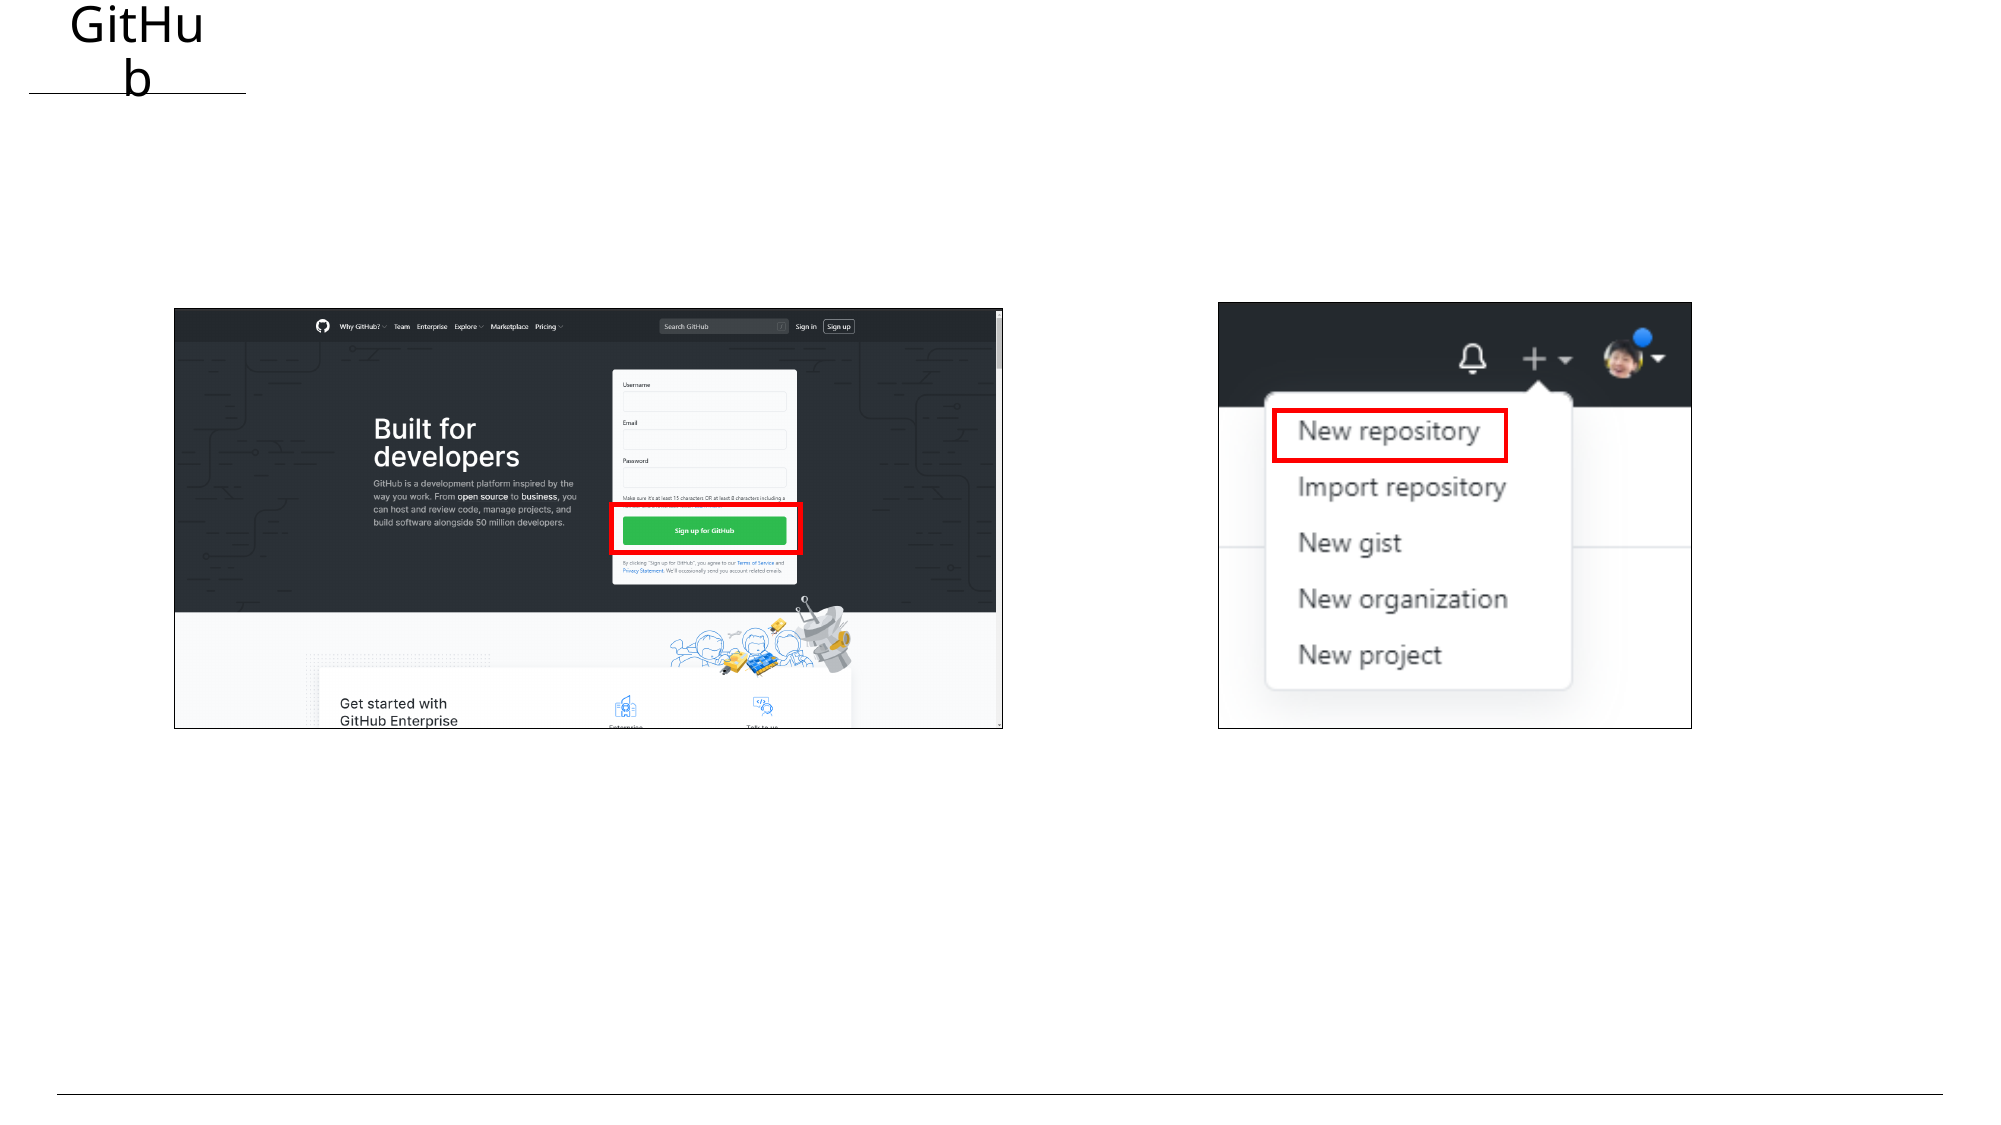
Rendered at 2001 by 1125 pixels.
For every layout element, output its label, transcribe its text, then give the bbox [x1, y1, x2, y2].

title GitHub [41, 18, 234, 89]
picture [1218, 301, 1692, 729]
picture [174, 308, 1003, 729]
